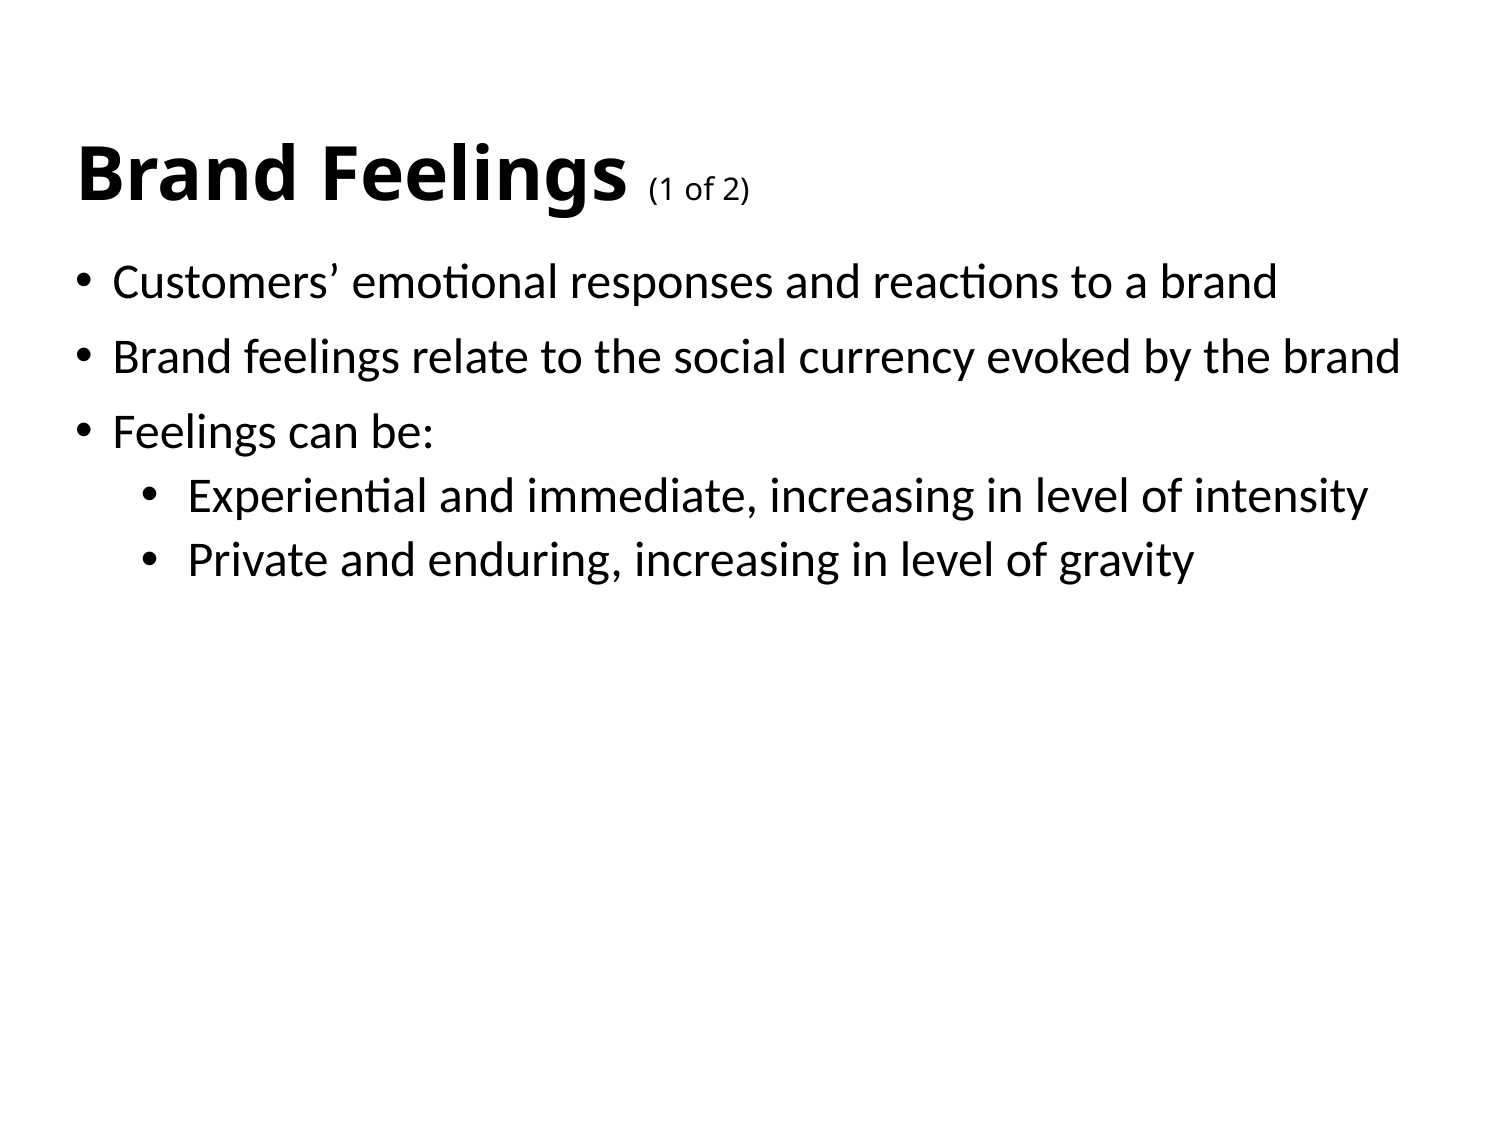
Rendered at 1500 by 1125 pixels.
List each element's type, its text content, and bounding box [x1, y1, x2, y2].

title Brand Feelings (1 of 2) [75, 35, 1425, 216]
list Customers’ emotional responses and reactions to a brand Brand feelings relate to the social currency evoked by the brand Feelings can be: Experiential and immediate, increasing in level of intensity Private and enduring, increasing in level of gravity [75, 255, 1425, 983]
